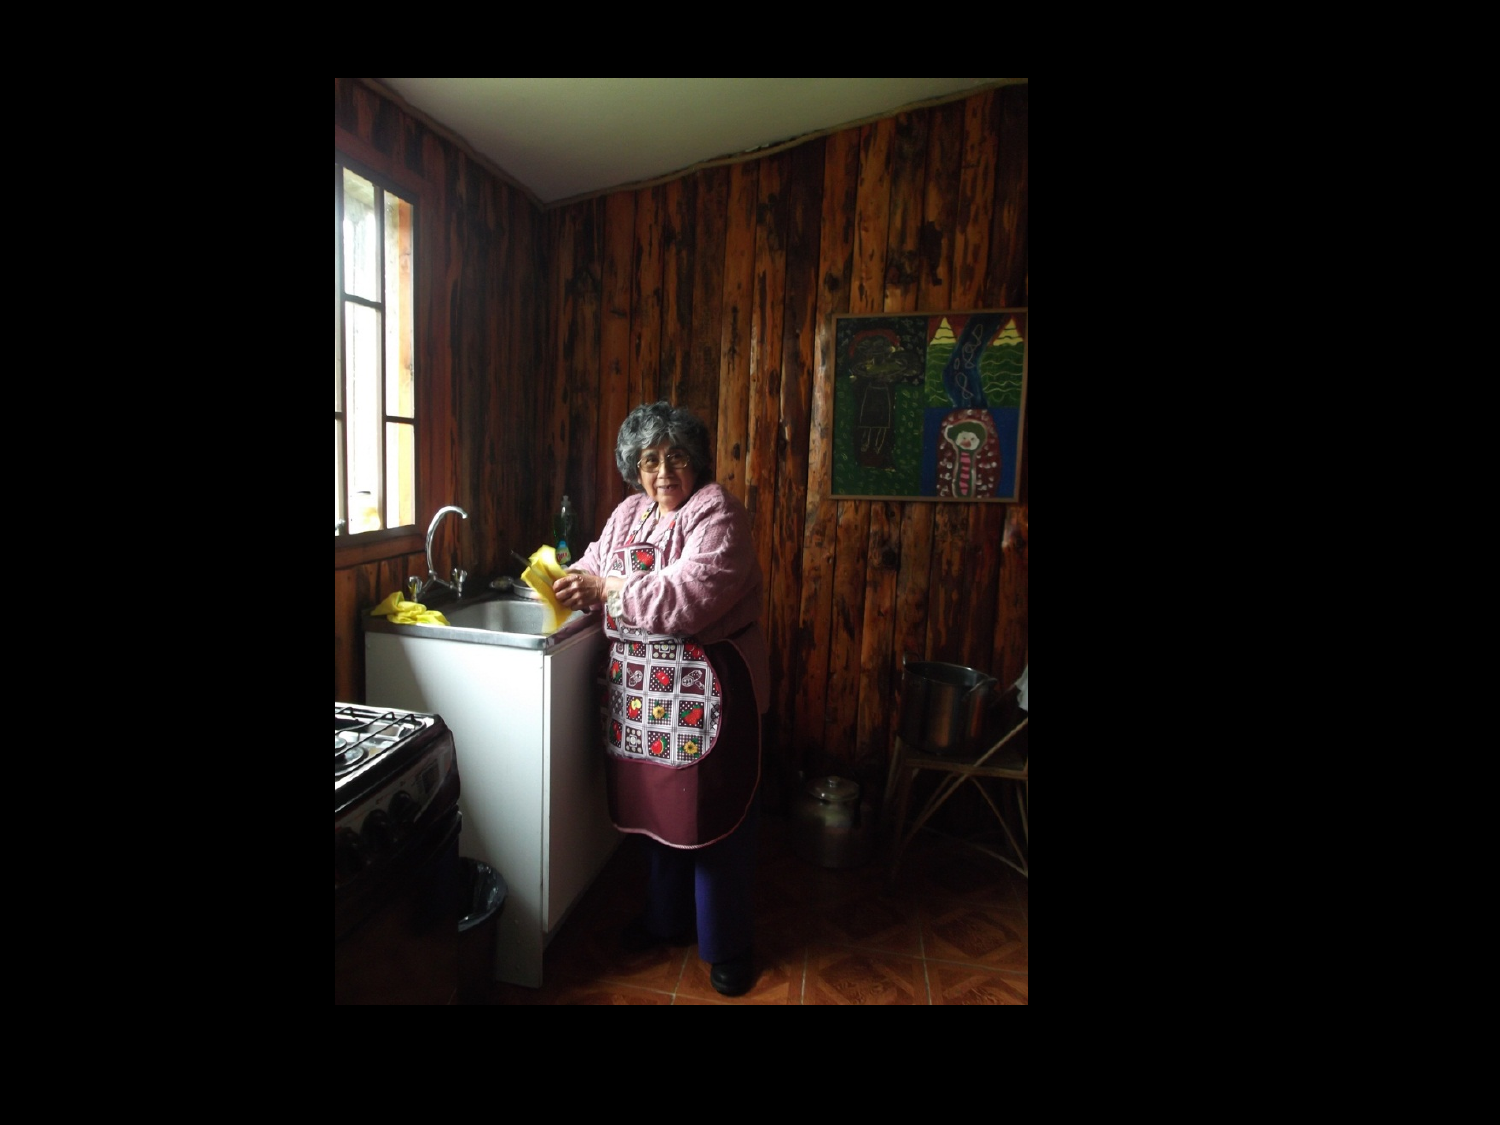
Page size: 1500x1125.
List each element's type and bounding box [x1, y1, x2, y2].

list [334, 77, 1028, 1006]
